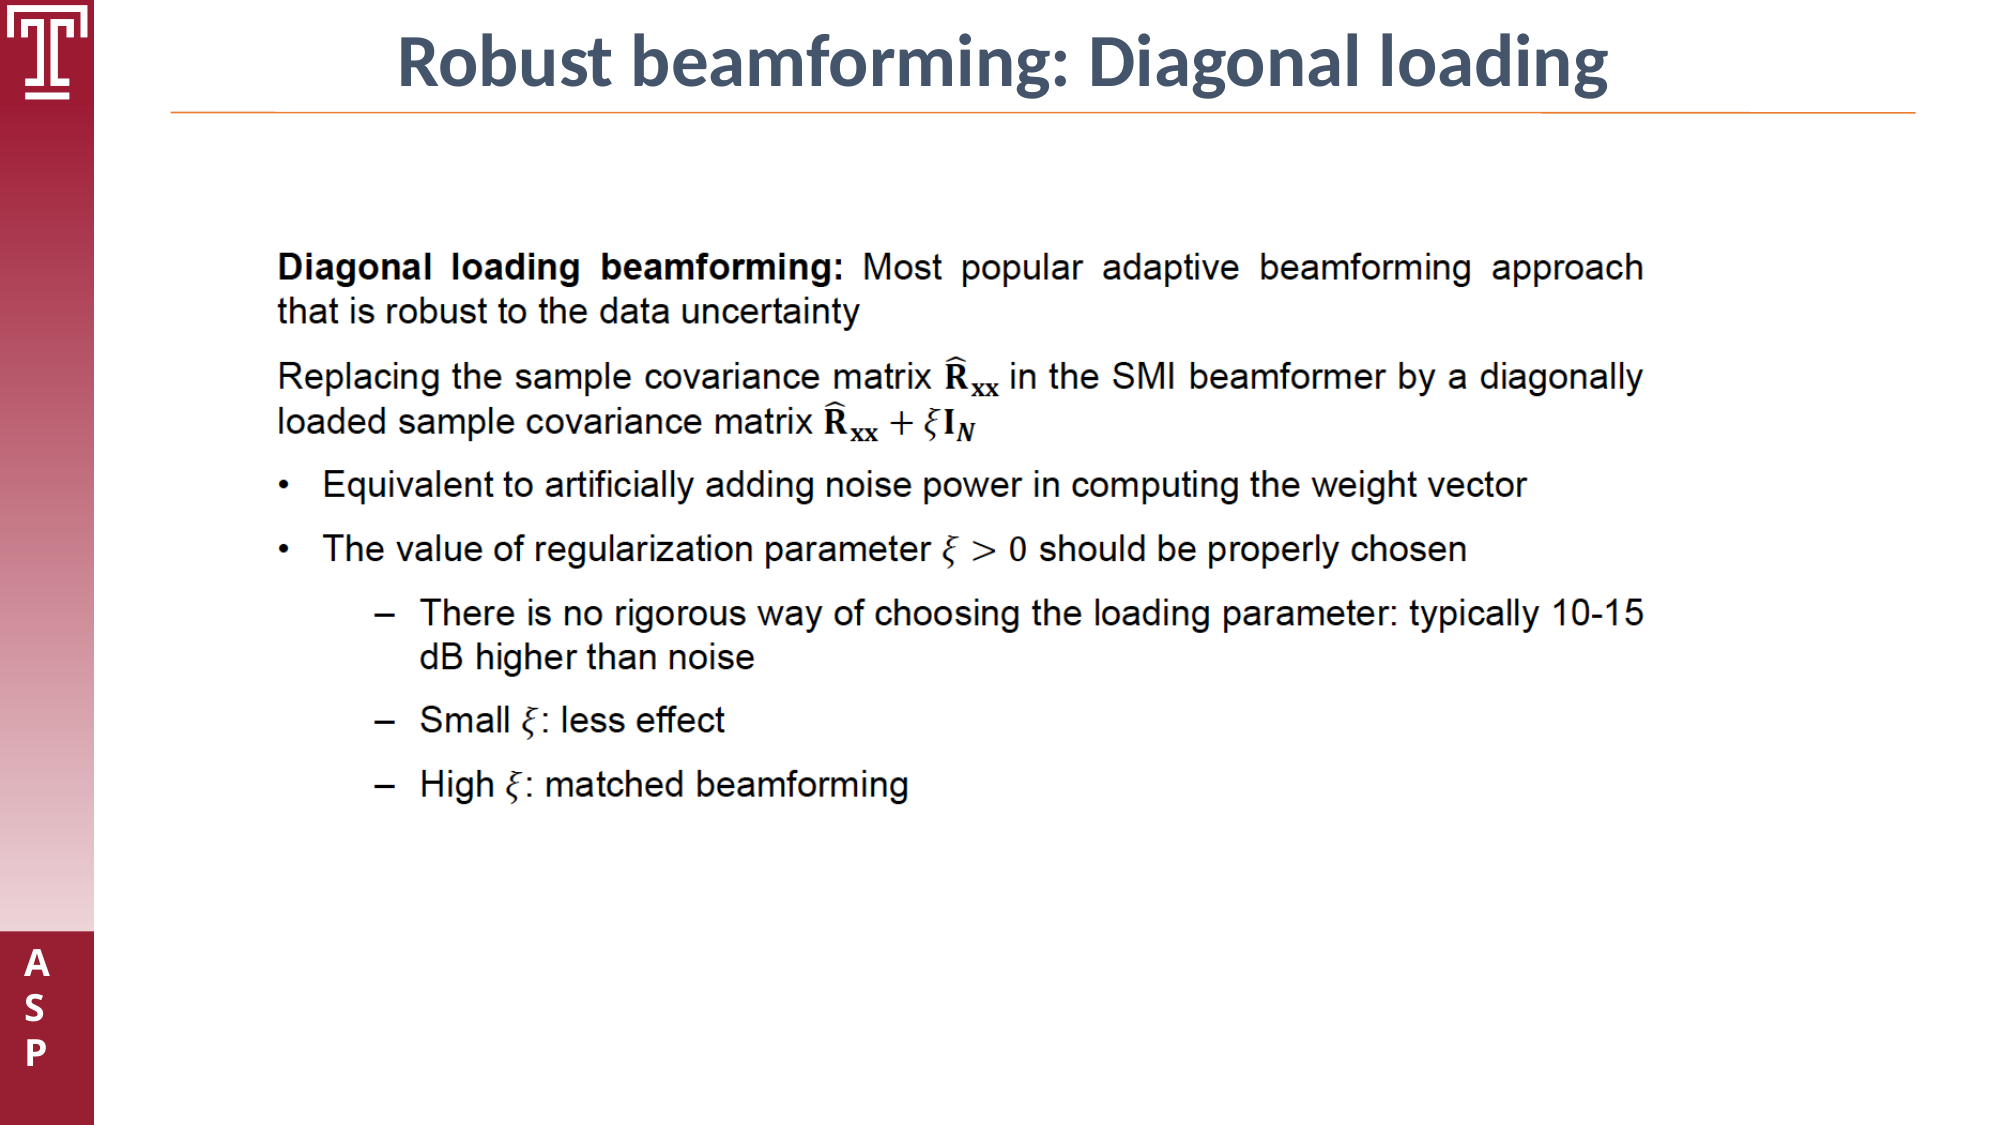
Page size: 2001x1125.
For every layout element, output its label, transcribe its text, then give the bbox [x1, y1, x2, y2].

text_box Robust beamforming: Diagonal loading [378, 0, 1630, 113]
picture [0, 0, 94, 106]
picture [229, 226, 1729, 862]
